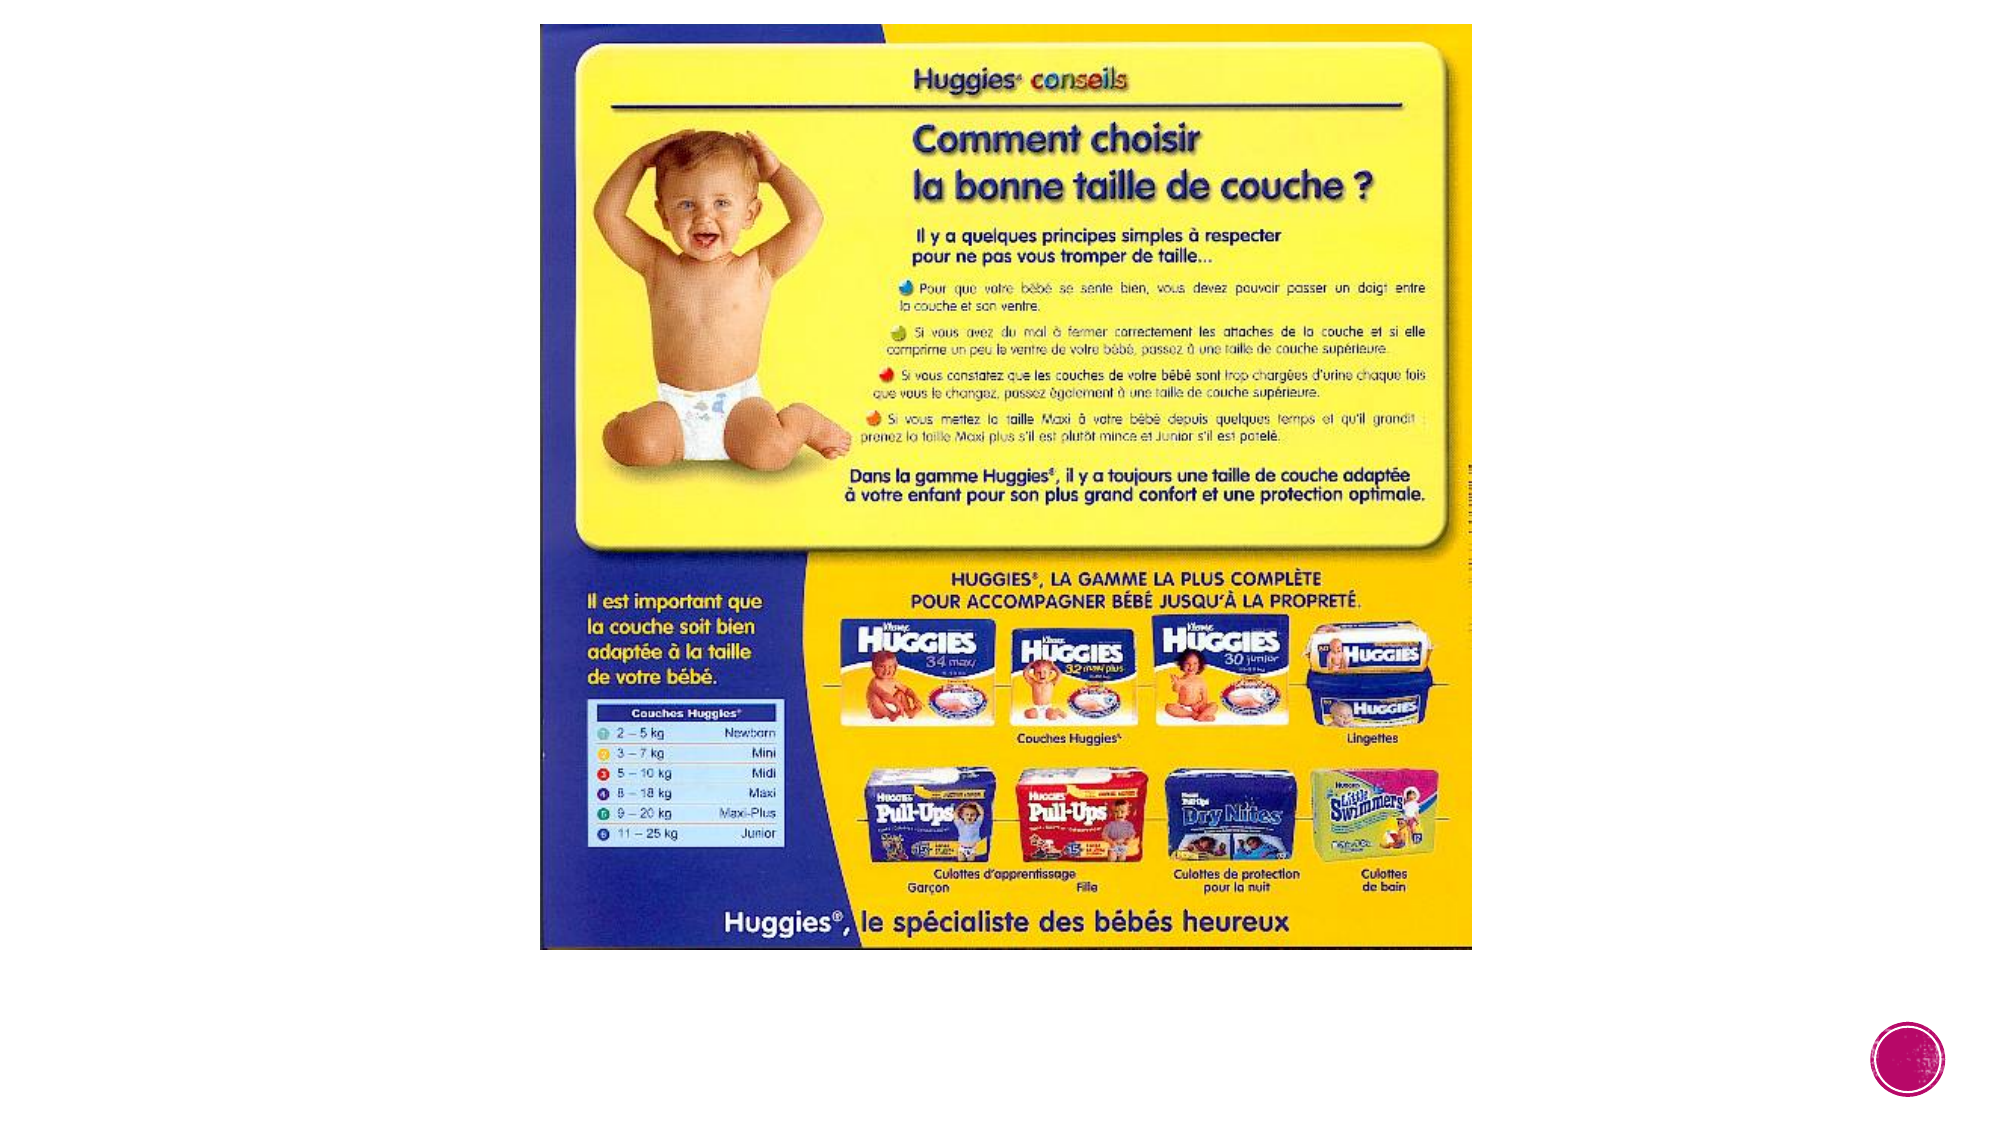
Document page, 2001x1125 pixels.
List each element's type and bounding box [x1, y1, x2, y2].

list [544, 28, 1470, 948]
